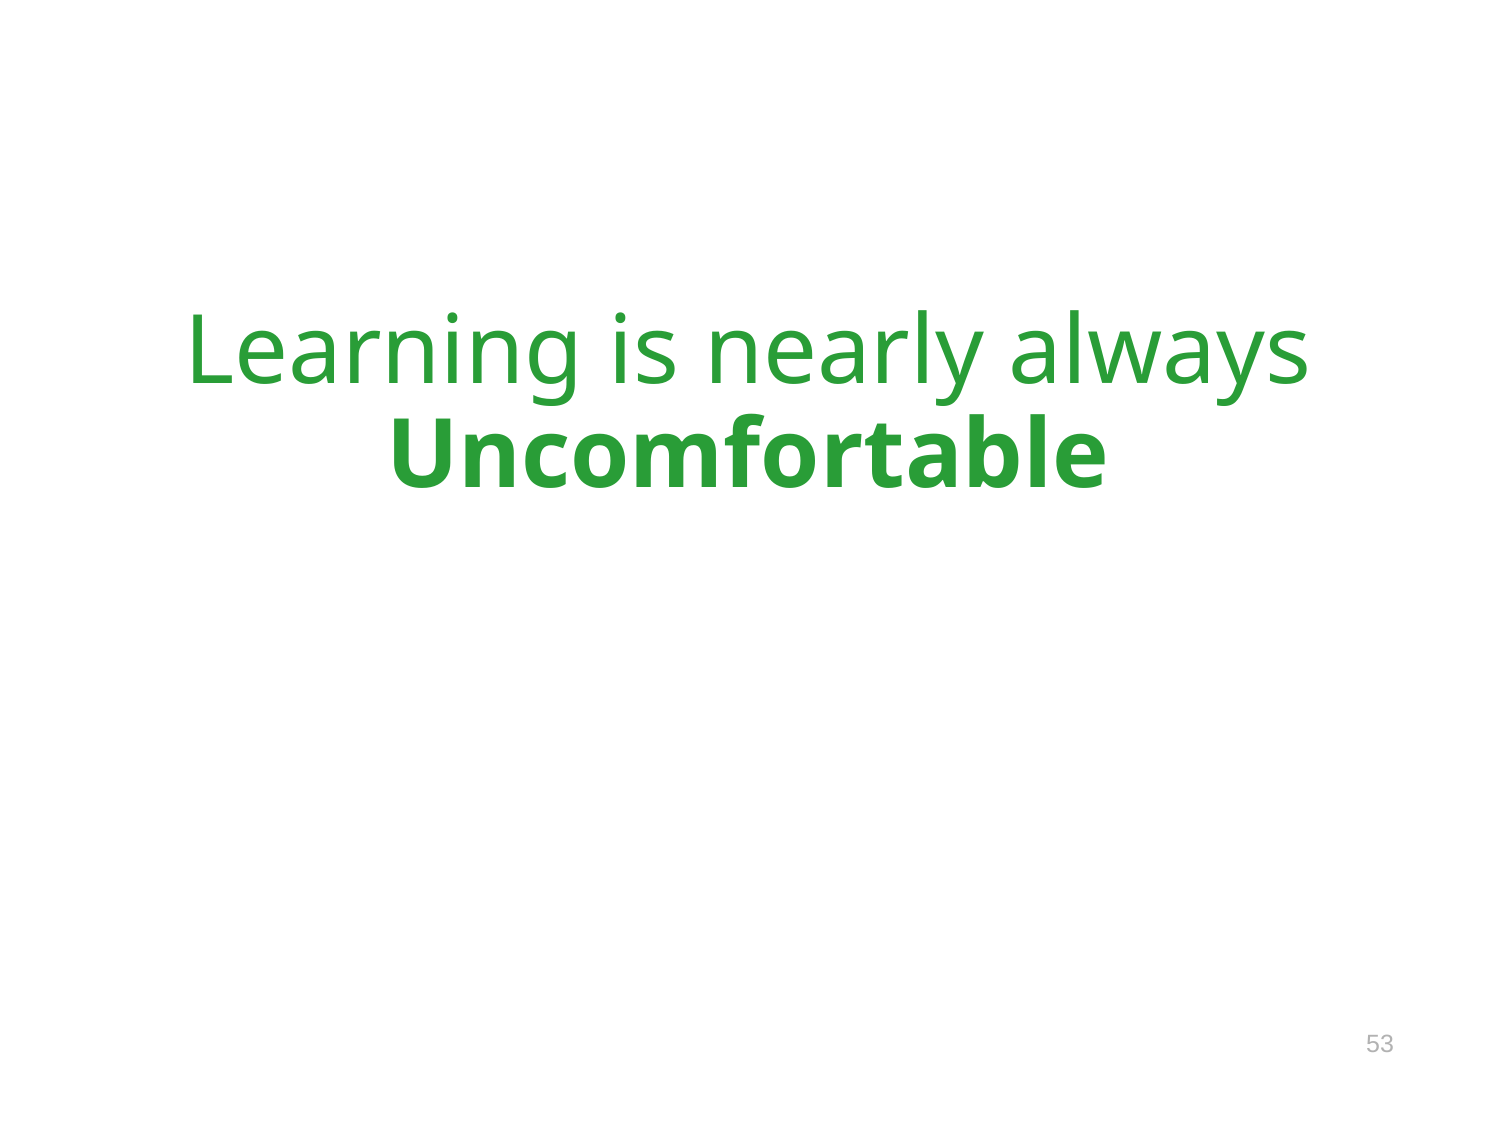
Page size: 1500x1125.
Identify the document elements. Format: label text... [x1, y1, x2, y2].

title Learning is nearly always Uncomfortable [148, 92, 1348, 713]
footer 53 [934, 1012, 1410, 1073]
